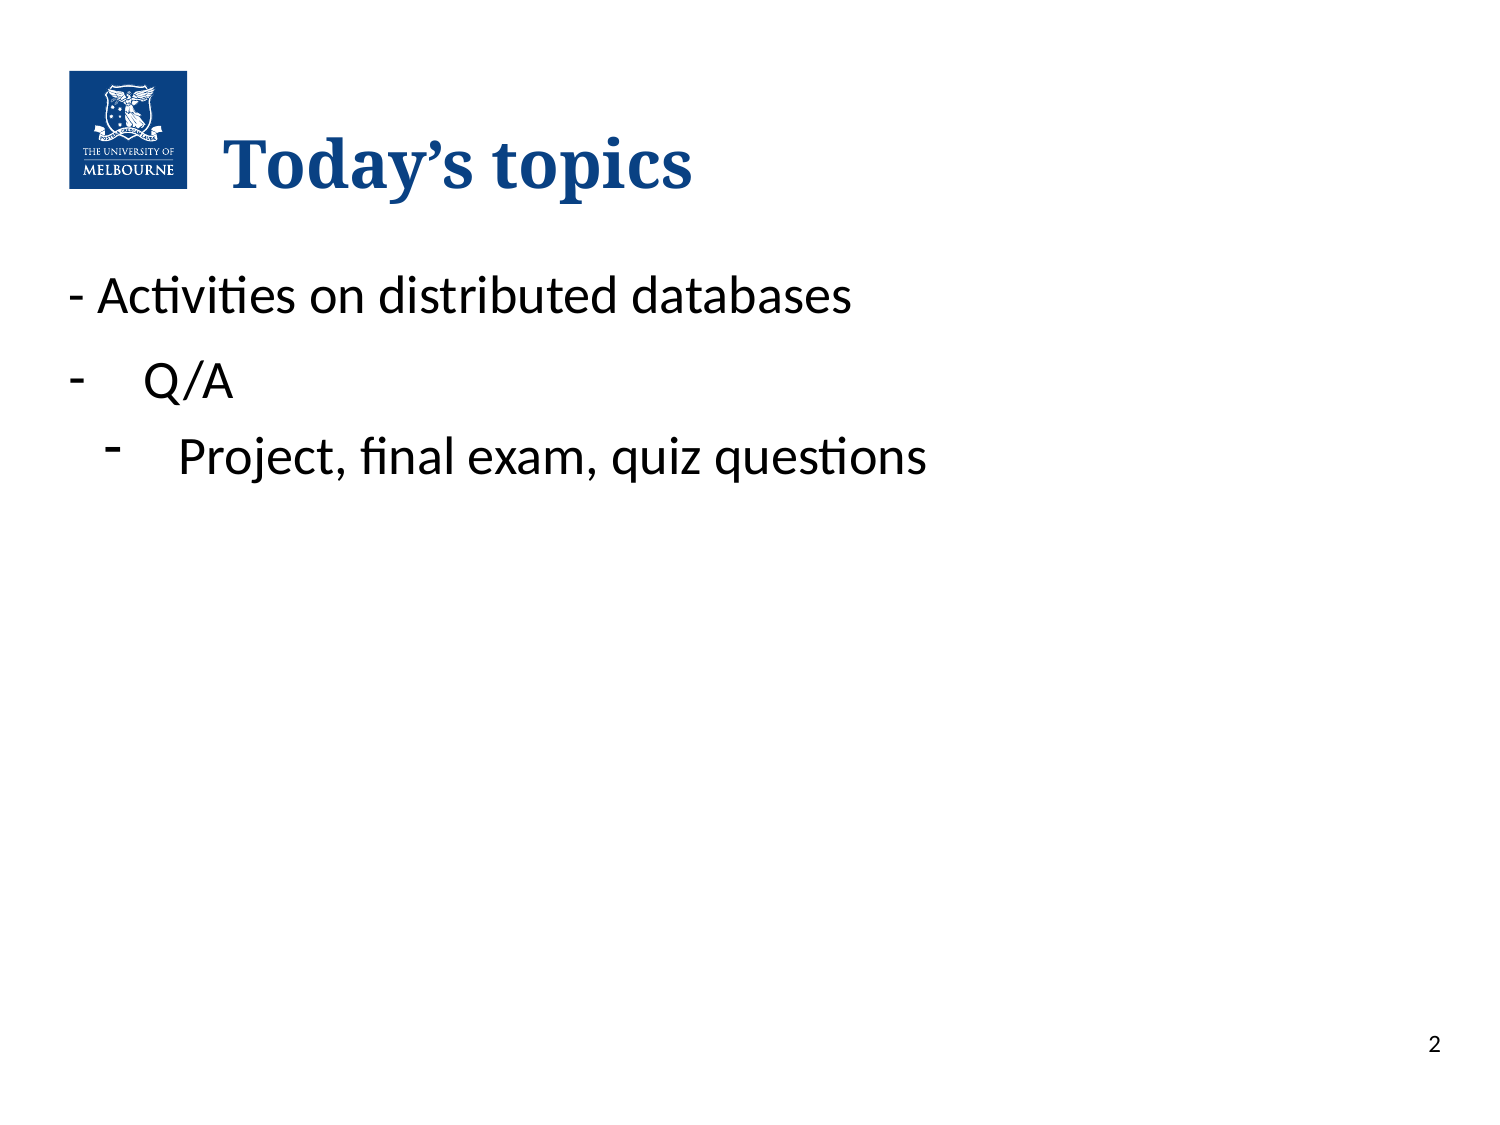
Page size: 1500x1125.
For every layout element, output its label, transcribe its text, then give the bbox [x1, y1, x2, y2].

list - Activities on distributed databases Q/A Project, final exam, quiz questions [53, 251, 1443, 970]
slide_number 2 [1348, 1012, 1442, 1073]
title Today’s topics [208, 64, 1443, 211]
